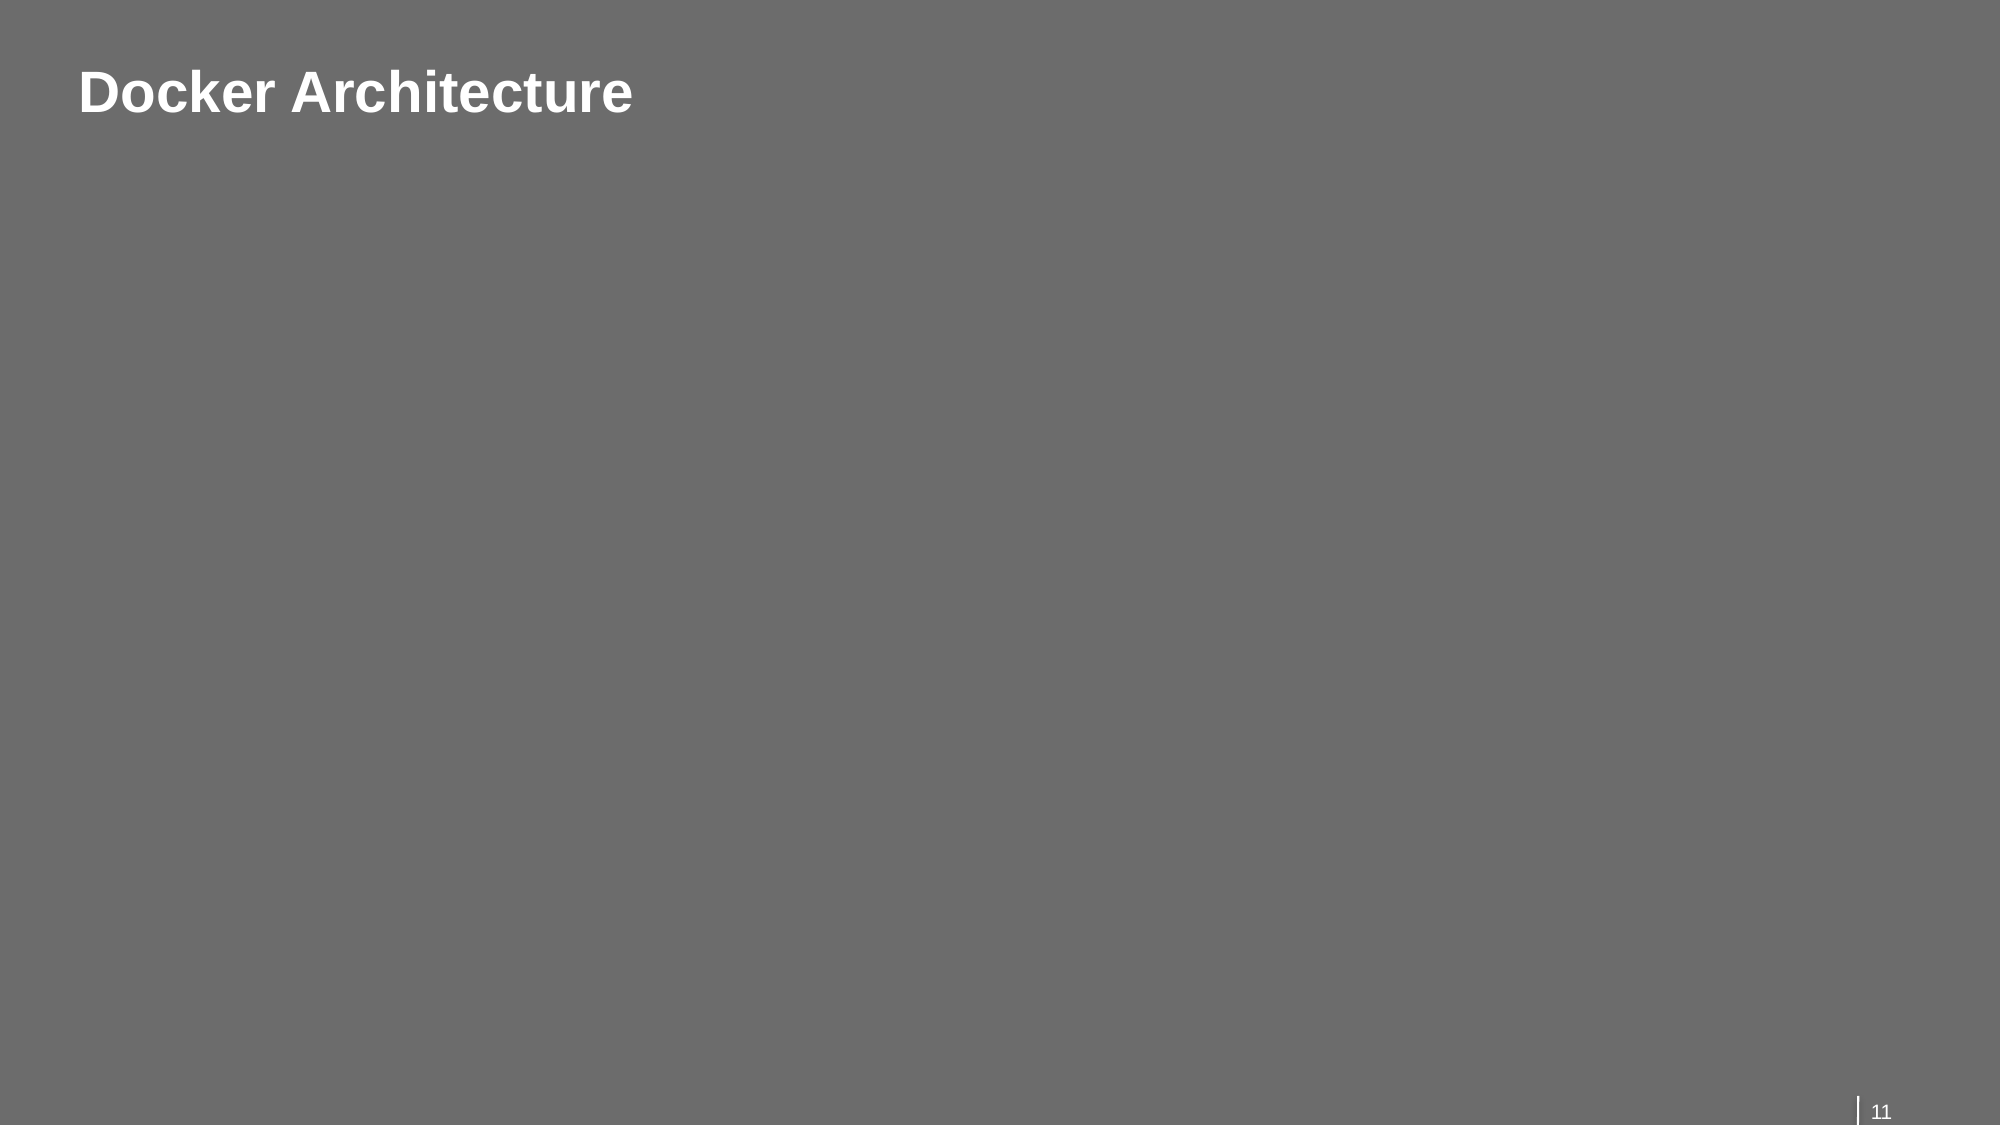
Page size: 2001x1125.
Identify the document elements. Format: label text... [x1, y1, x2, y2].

title Docker Architecture [63, 54, 1859, 218]
slide_number 11 [1870, 1071, 1988, 1125]
